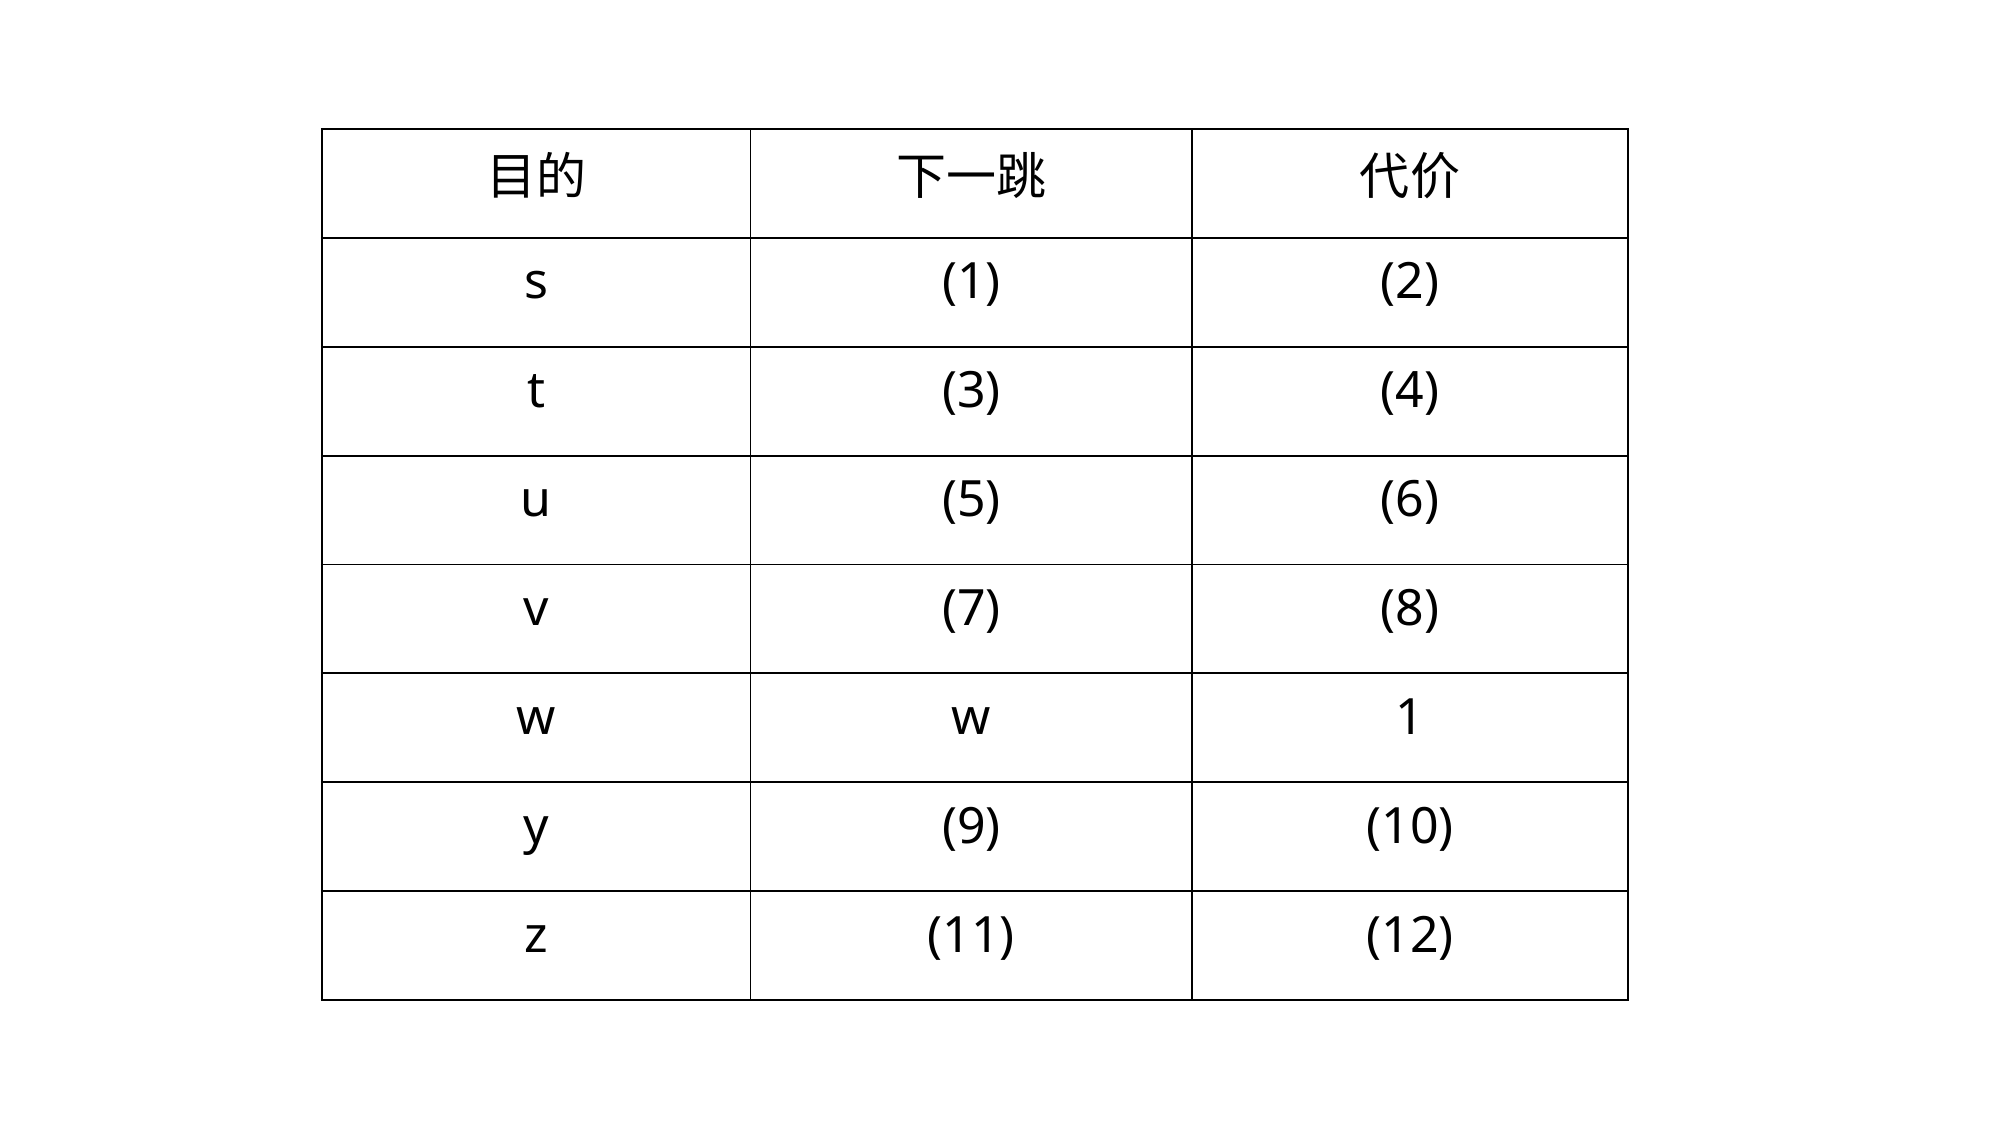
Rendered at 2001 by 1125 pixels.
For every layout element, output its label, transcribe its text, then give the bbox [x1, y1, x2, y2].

table_cell (4) [1193, 348, 1627, 455]
table_cell y [323, 783, 750, 890]
table_cell (2) [1193, 239, 1627, 346]
table_cell (6) [1193, 457, 1627, 564]
table_cell t [323, 348, 750, 455]
table_cell u [323, 457, 750, 564]
table_cell (5) [751, 457, 1191, 564]
table_cell (12) [1193, 892, 1627, 999]
table_cell z [323, 892, 750, 999]
table_header 目的 [323, 130, 750, 237]
table_cell (9) [751, 783, 1191, 890]
table_header 下一跳 [751, 130, 1191, 237]
table_cell (11) [751, 892, 1191, 999]
table_cell v [323, 565, 750, 672]
table_cell w [323, 674, 750, 781]
table_cell 1 [1193, 674, 1627, 781]
table_cell (1) [751, 239, 1191, 346]
table_header 代价 [1193, 130, 1627, 237]
table_cell (10) [1193, 783, 1627, 890]
table_cell s [323, 239, 750, 346]
table_cell w [751, 674, 1191, 781]
table_cell (3) [751, 348, 1191, 455]
table_cell (7) [751, 565, 1191, 672]
table_cell (8) [1193, 565, 1627, 672]
